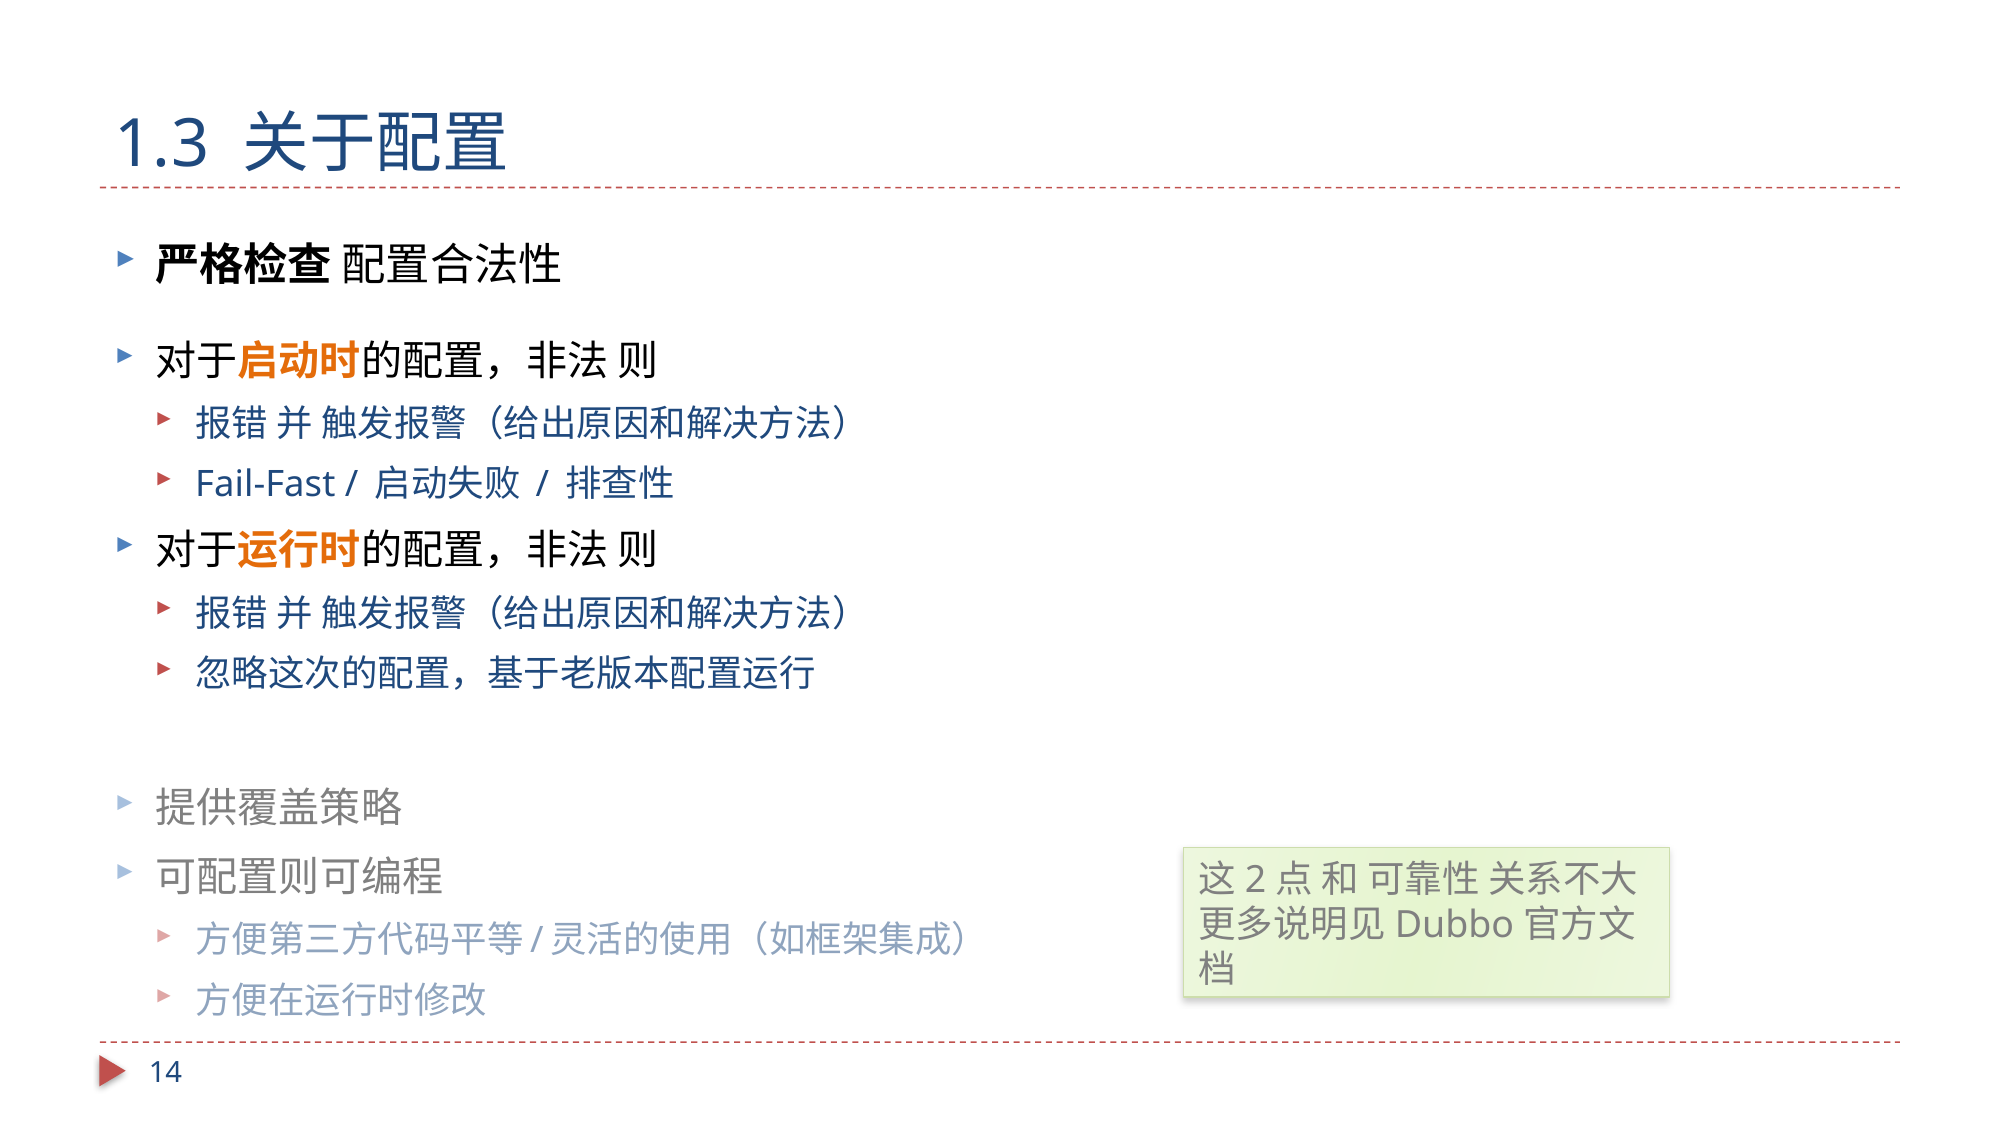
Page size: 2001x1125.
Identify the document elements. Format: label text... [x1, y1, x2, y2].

list 严格检查 配置合法性 对于启动时的配置，非法 则 报错 并 触发报警（给出原因和解决方法） Fail-Fast / 启动失败 / 排查性 对于运行时的配置，非法 则 报错 并 触发报警（给出原因和解决方法） 忽略这次的配置，基于老版本配置运行 提供覆盖策略 可配置则可编程 方便第三方代码平等/灵活的使用（如框架集成） 方便在运行时修改 [99, 218, 1900, 746]
text_box [58, 746, 1934, 1030]
title 1.3 关于配置 [99, 24, 1900, 188]
slide_number 14 [133, 1042, 568, 1103]
